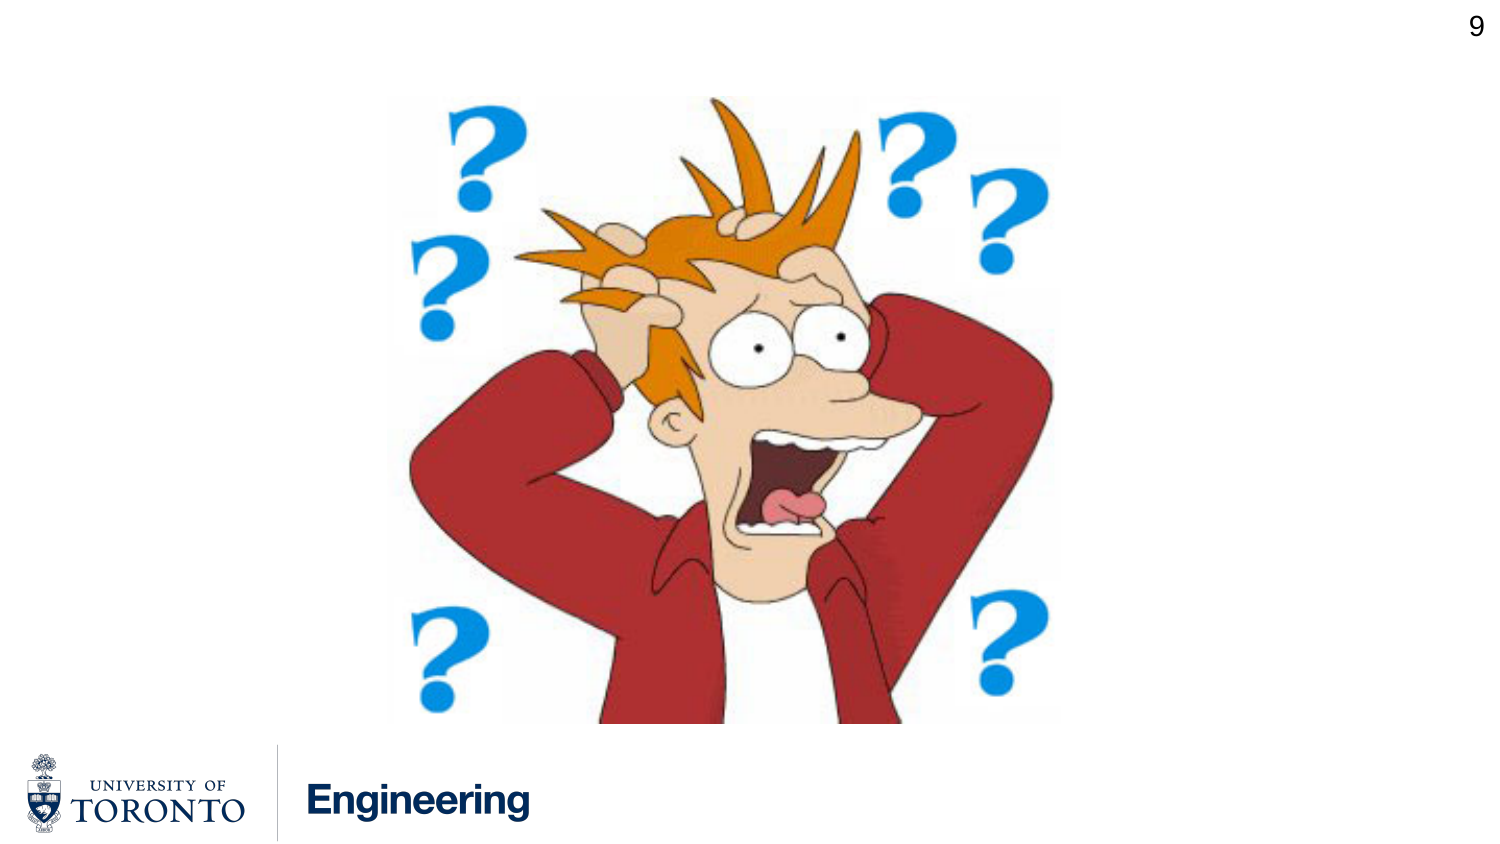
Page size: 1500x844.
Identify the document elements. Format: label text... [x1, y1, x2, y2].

picture [0, 737, 556, 844]
slide_number 9 [1399, 0, 1500, 59]
picture [387, 96, 1061, 725]
